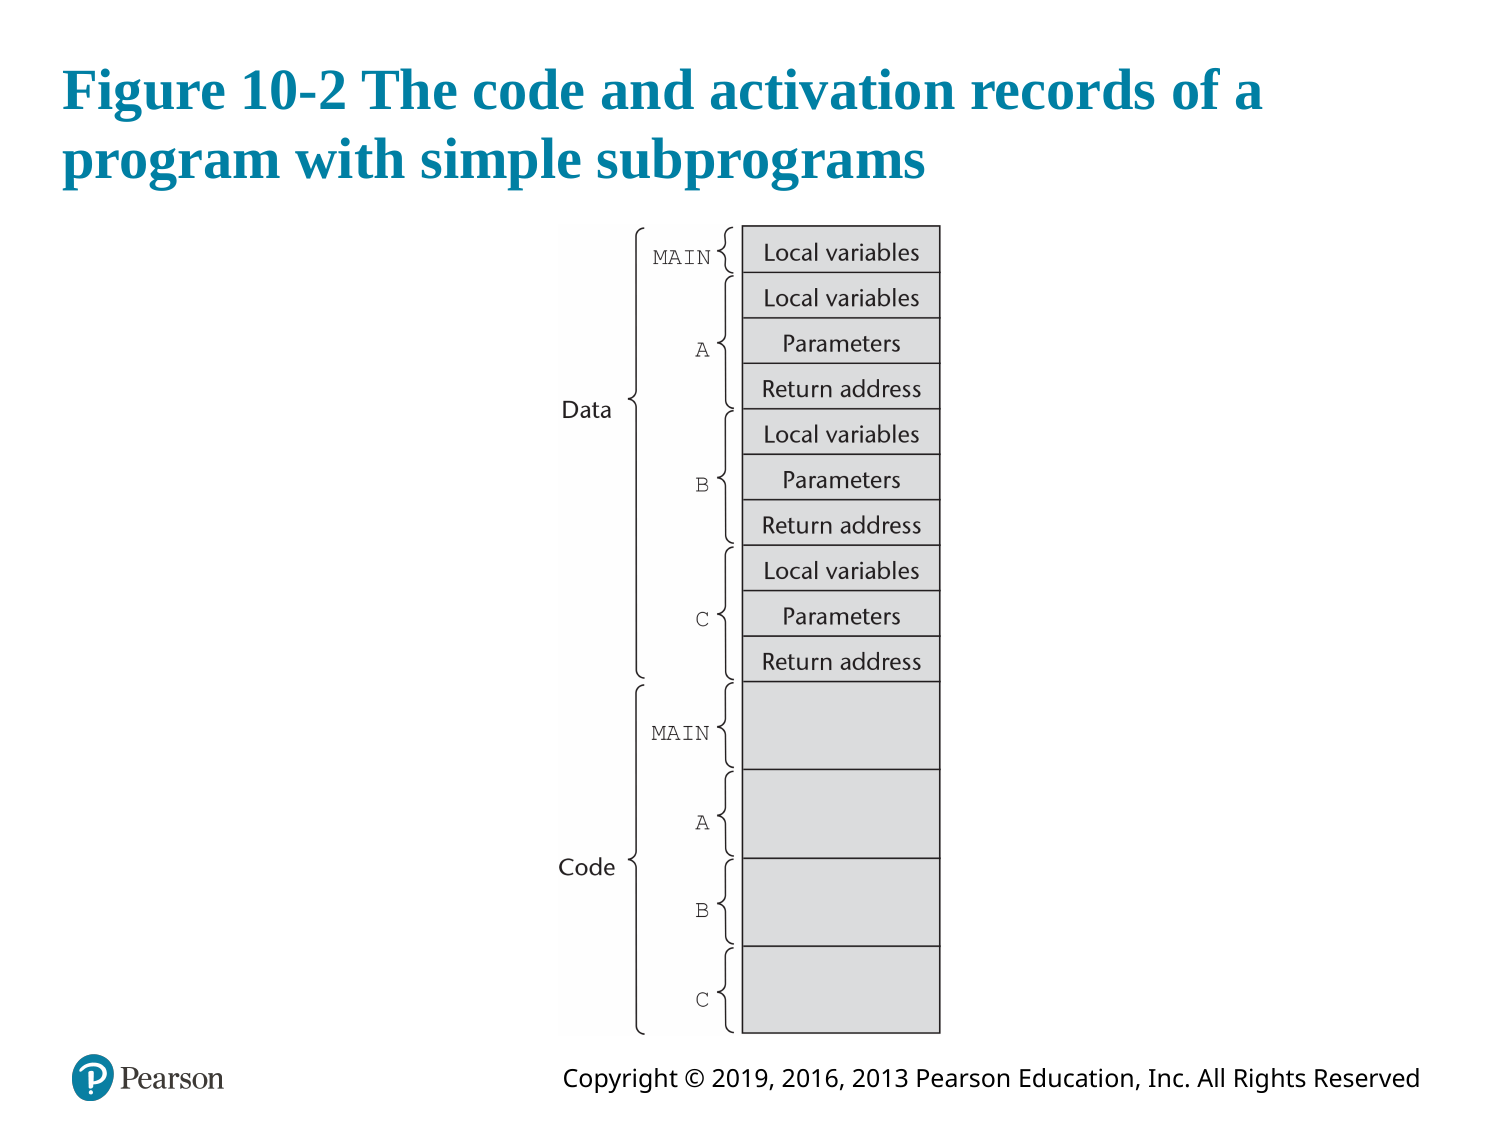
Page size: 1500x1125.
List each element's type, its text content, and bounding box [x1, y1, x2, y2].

picture [98, 1054, 224, 1101]
picture [72, 1054, 88, 1070]
picture [557, 224, 943, 1036]
picture [72, 1087, 83, 1101]
title Figure 10-2 The code and activation records of a program with simple subprograms [47, 35, 1453, 199]
picture [80, 1063, 106, 1088]
